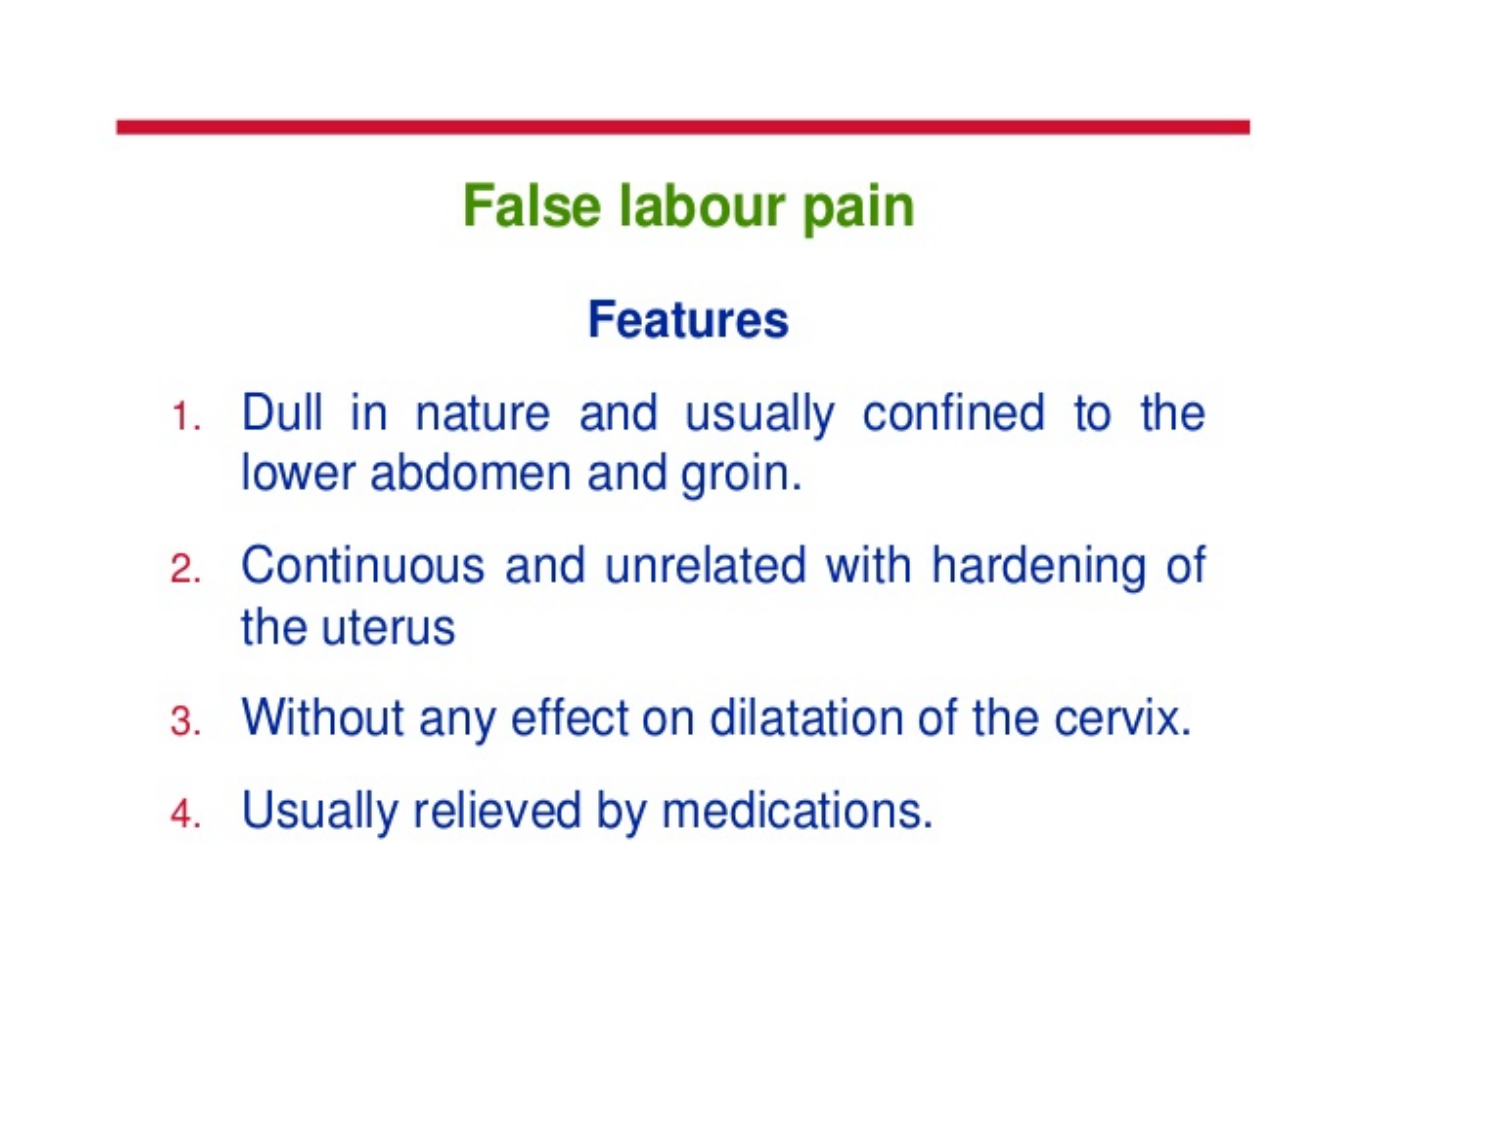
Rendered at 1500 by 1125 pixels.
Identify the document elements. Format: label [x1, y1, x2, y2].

picture [65, 51, 1313, 1038]
